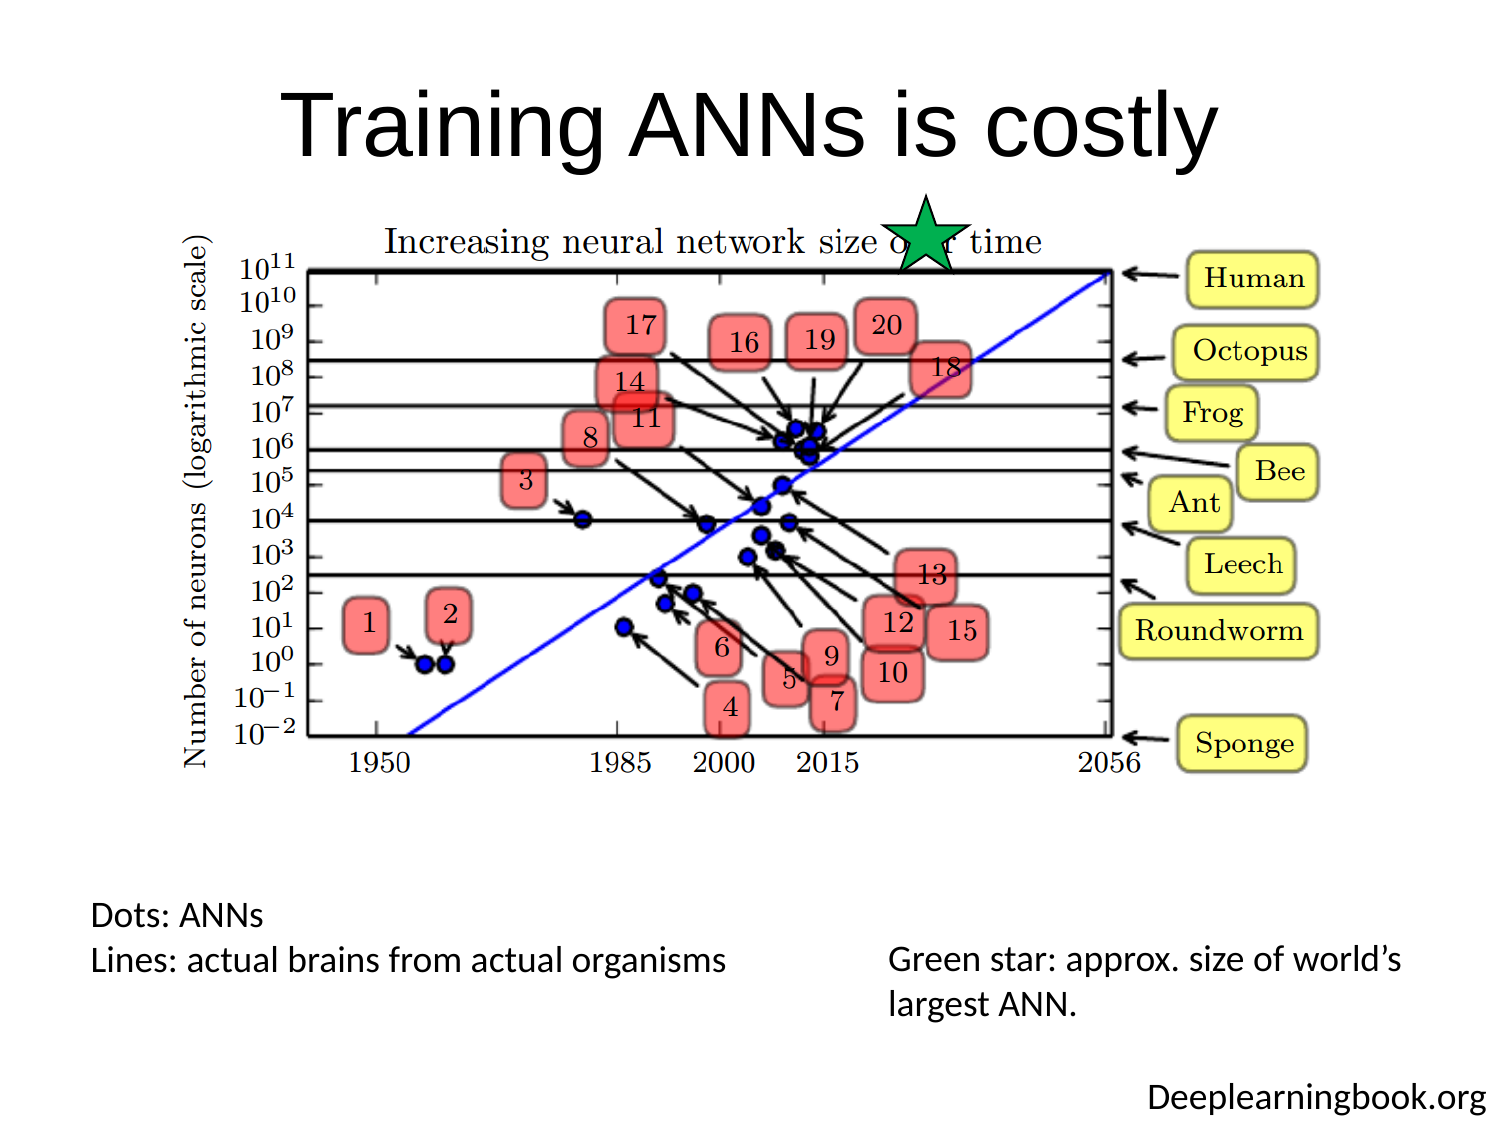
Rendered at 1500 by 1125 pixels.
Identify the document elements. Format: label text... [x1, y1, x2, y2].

title Training ANNs is costly [103, 17, 1397, 189]
picture [0, 189, 1500, 804]
text_box Green star: approx. size of world’s largest ANN. [873, 926, 1428, 1032]
text_box Deeplearningbook.org [1132, 1064, 1500, 1125]
text_box Dots: ANNs Lines: actual brains from actual organisms [75, 882, 743, 988]
